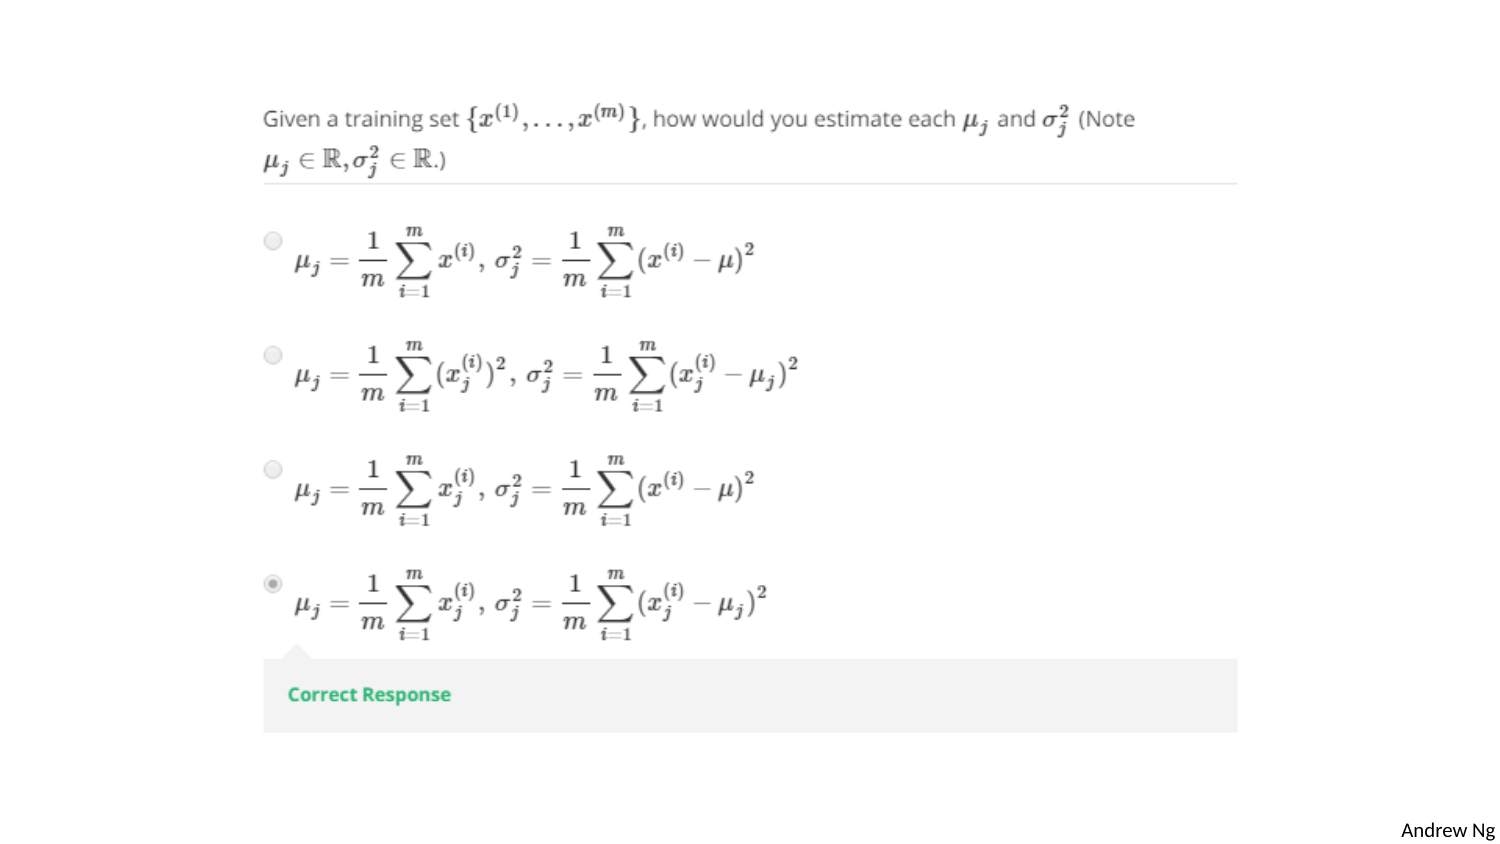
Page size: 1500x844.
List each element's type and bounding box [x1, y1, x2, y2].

picture [241, 83, 1258, 761]
